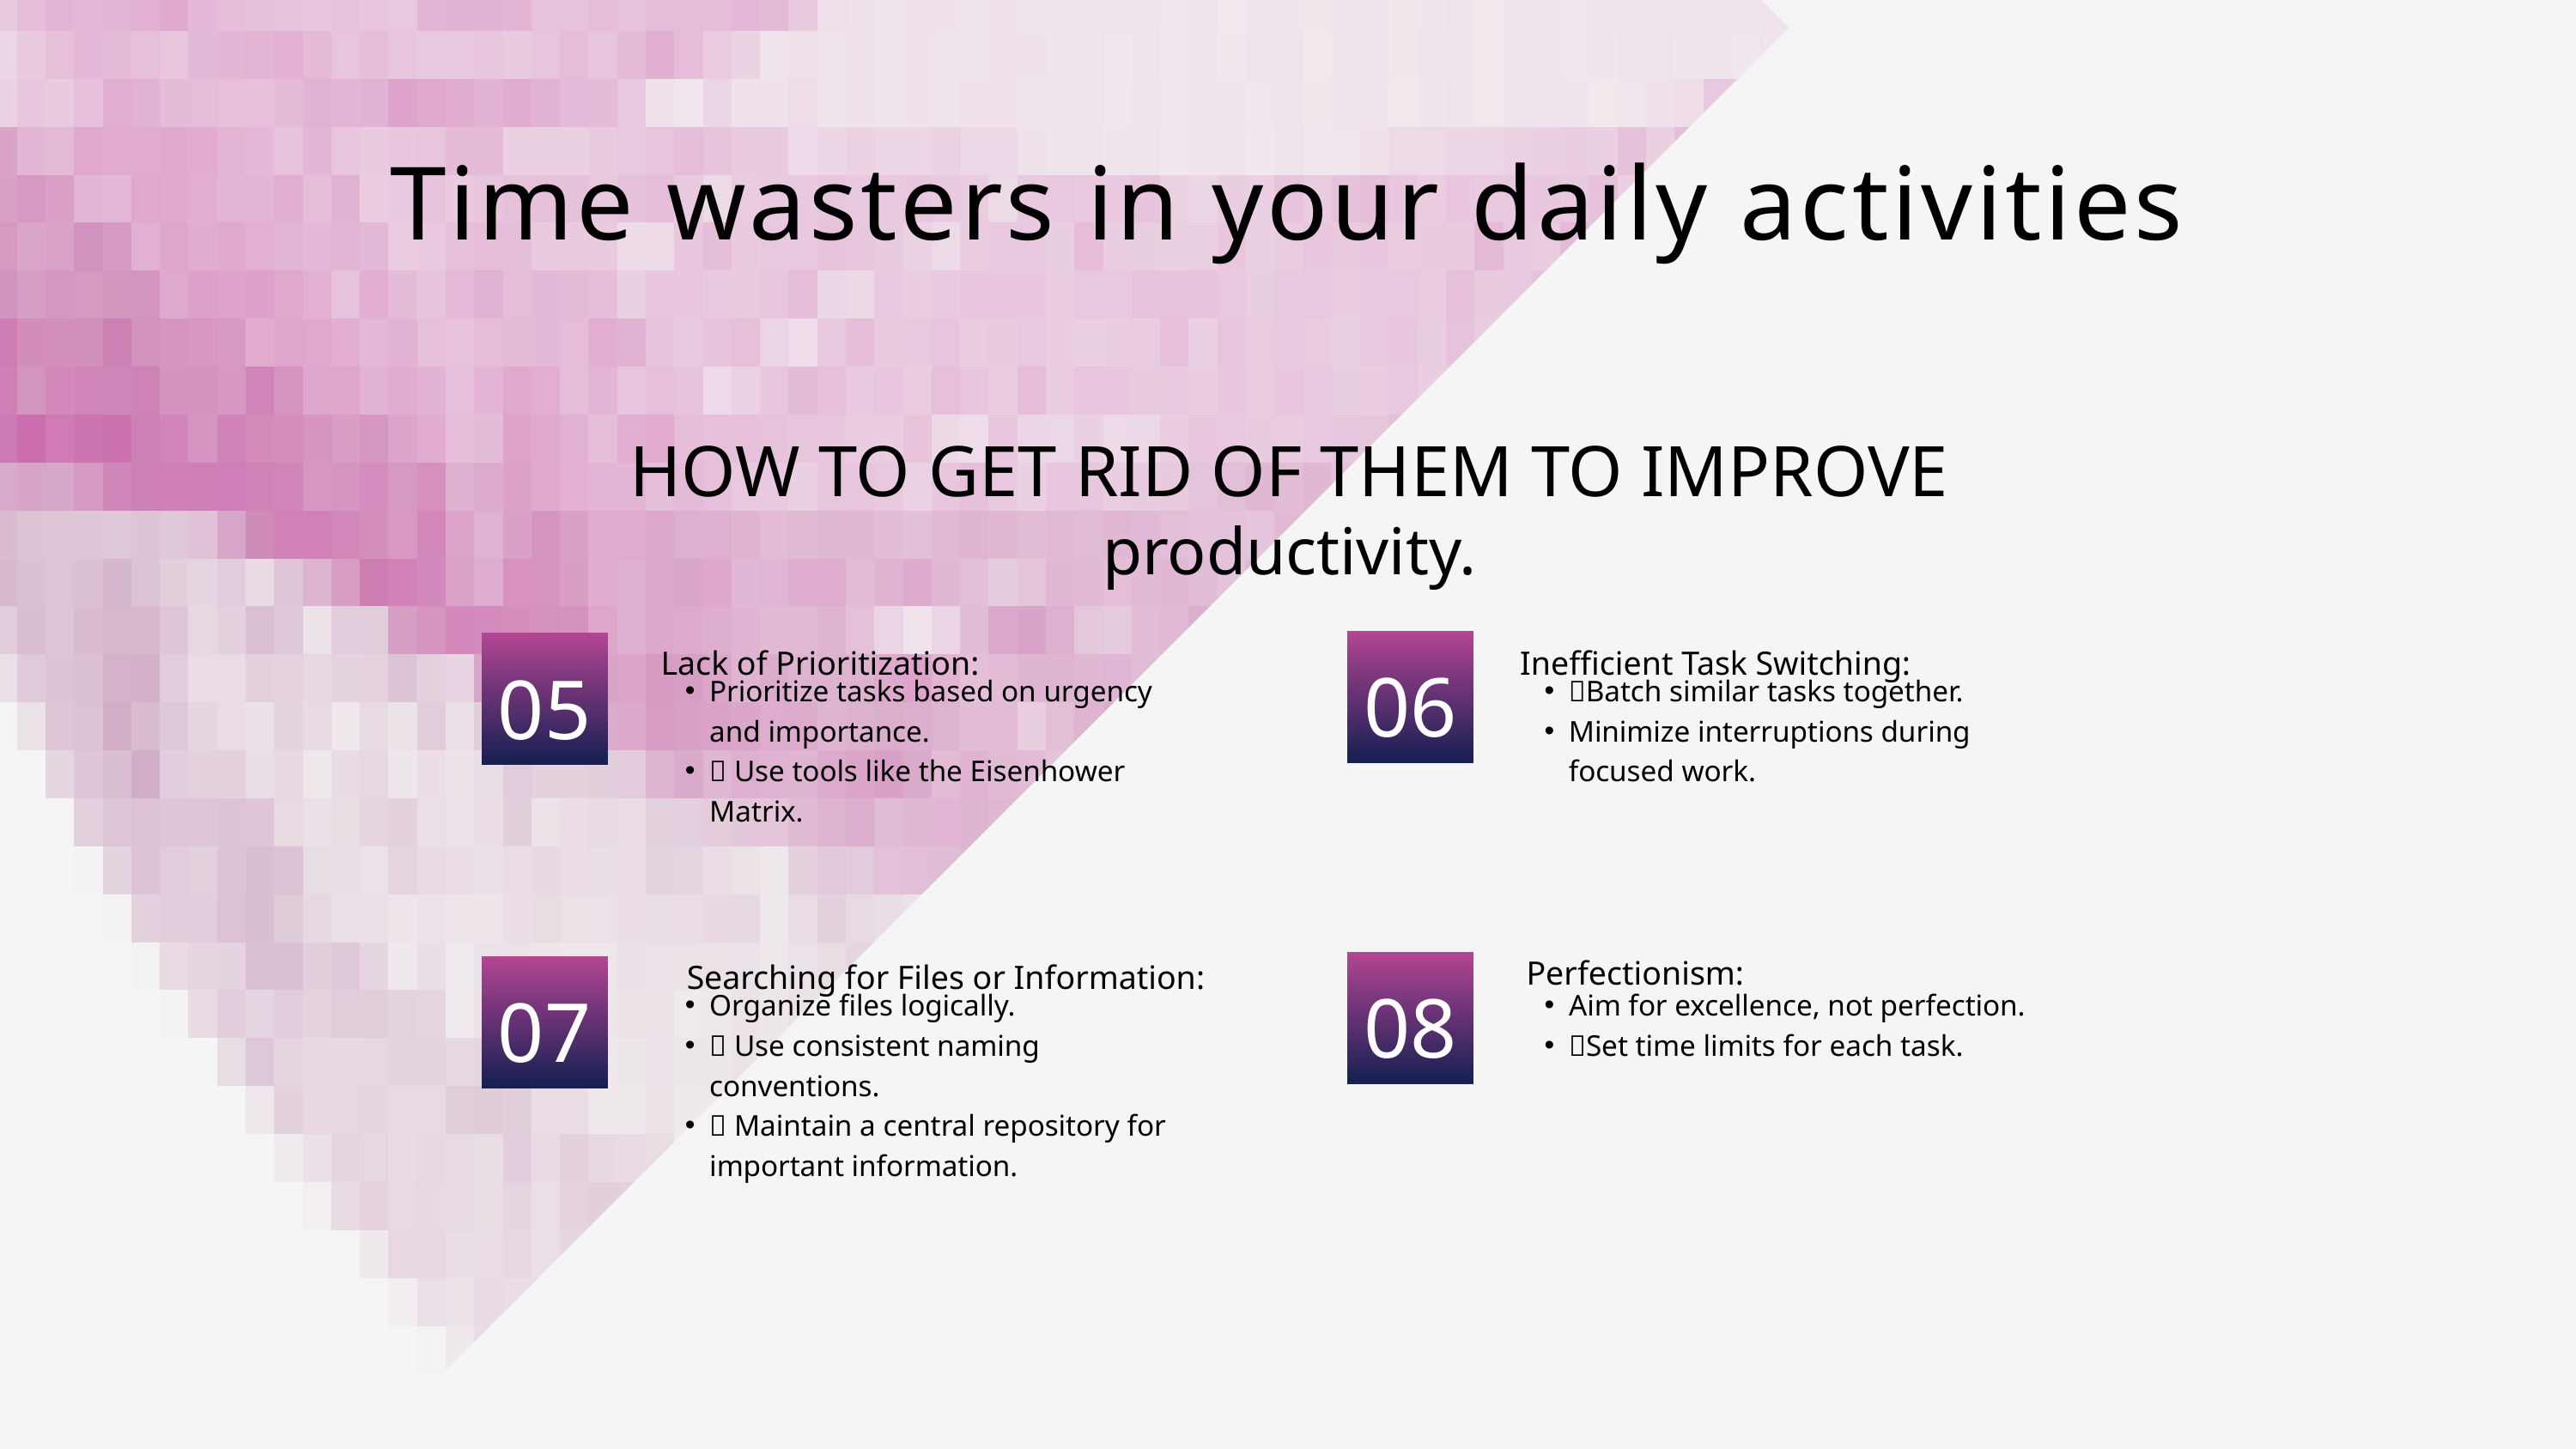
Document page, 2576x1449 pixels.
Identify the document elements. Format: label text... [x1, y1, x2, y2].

text_box Batch similar tasks together. Minimize interruptions during focused work. [1520, 682, 2058, 788]
text_box Aim for excellence, not perfection. Set time limits for each task. [1520, 981, 2035, 1063]
text_box Perfectionism: [1526, 946, 2314, 992]
text_box Time wasters in your daily activities [325, 149, 2251, 261]
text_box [481, 632, 609, 766]
text_box Organize files logically.  Use consistent naming conventions.  Maintain a central repository for important information. [660, 981, 1188, 1182]
text_box [0, 0, 1789, 1449]
text_box HOW TO GET RID OF THEM TO IMPROVE productivity. [271, 427, 2308, 588]
text_box Lack of Prioritization: [660, 636, 1288, 682]
text_box Searching for Files or Information: [686, 950, 1347, 996]
text_box Prioritize tasks based on urgency and importance.  Use tools like the Eisenhower Matrix. [660, 682, 1188, 828]
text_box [1346, 630, 1474, 763]
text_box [1346, 951, 1474, 1085]
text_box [481, 955, 609, 1089]
text_box Inefficient Task Switching: [1520, 636, 2094, 682]
